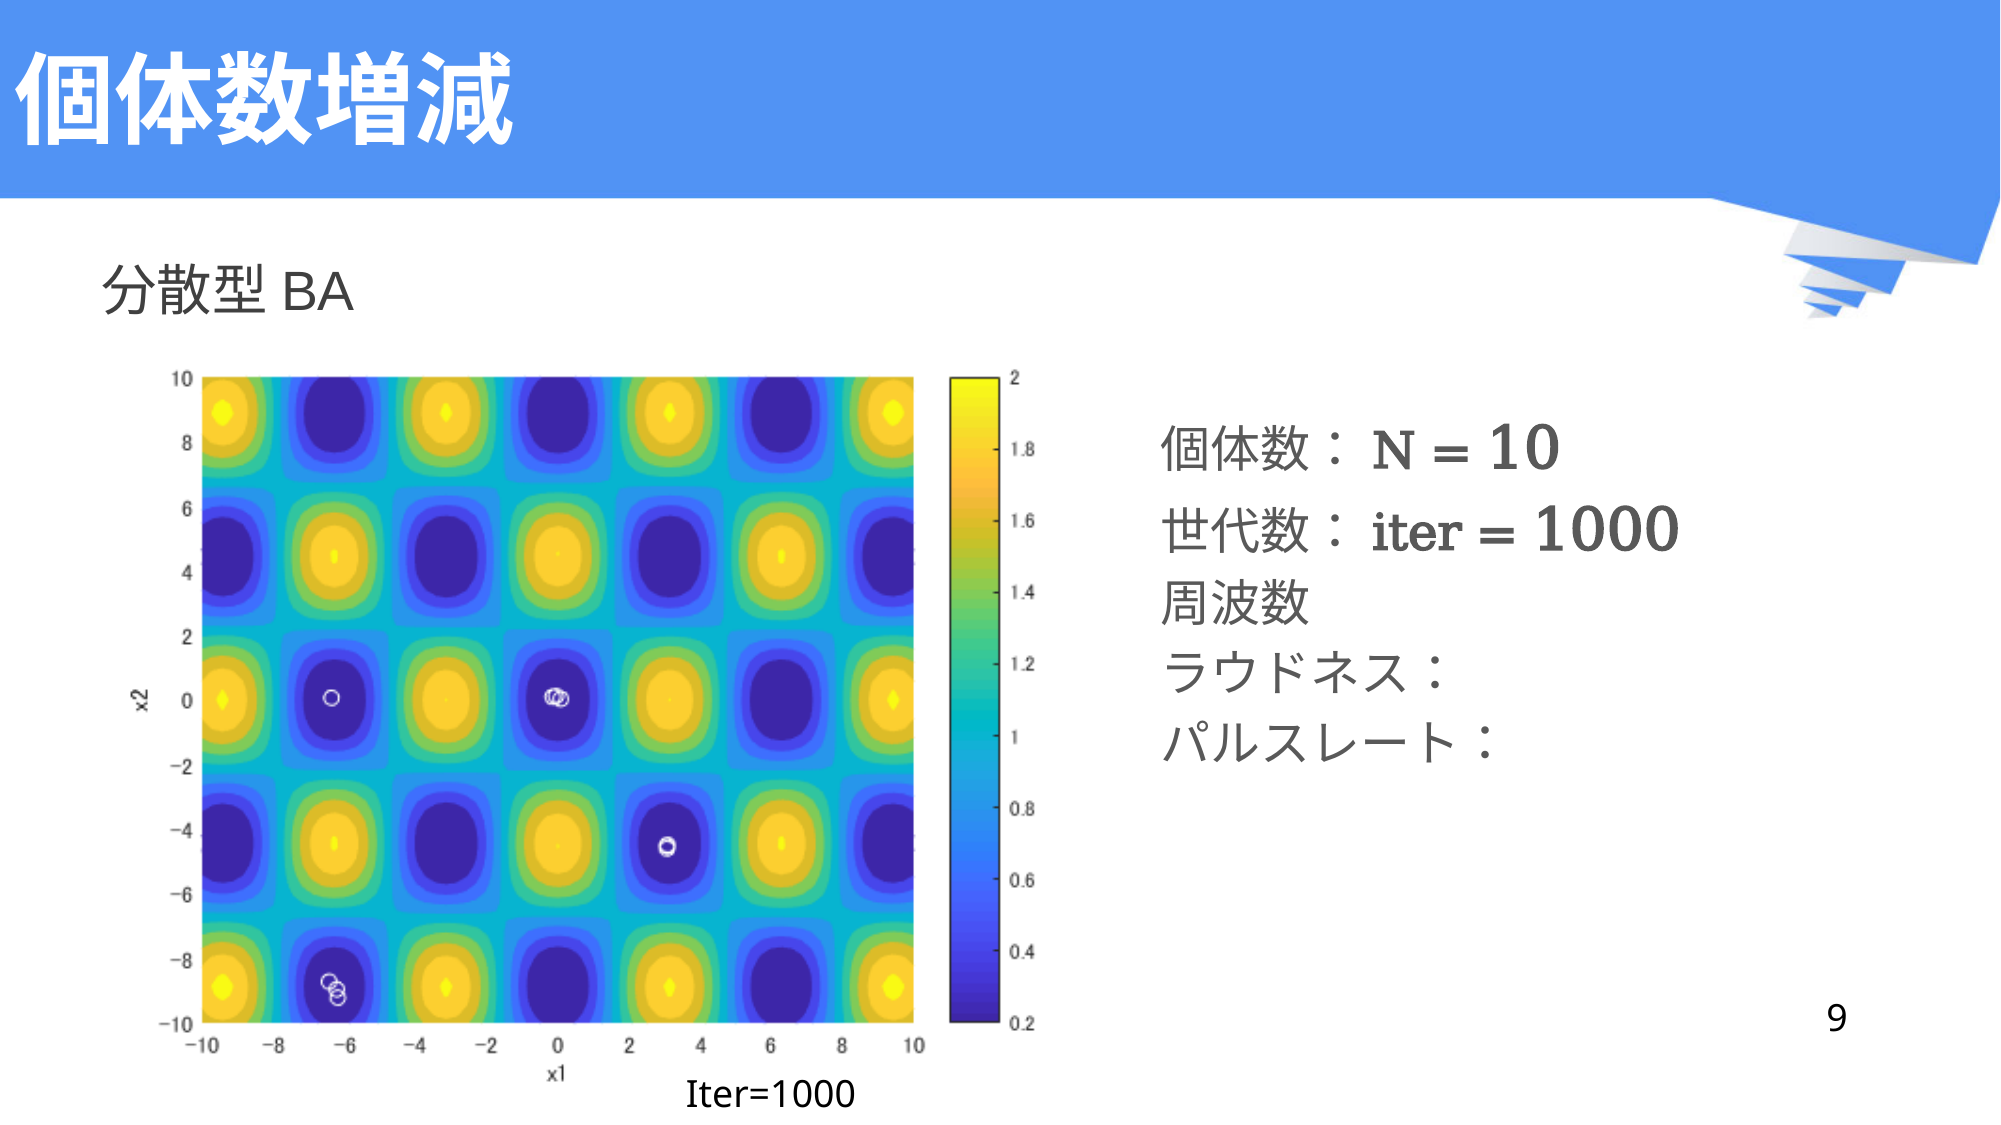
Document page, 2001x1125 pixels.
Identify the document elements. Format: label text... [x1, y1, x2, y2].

list 分散型BA [86, 237, 1945, 339]
text_box 9 [1811, 986, 1903, 1047]
picture [0, 0, 2001, 1125]
title 個体数増減 [0, 0, 2000, 194]
